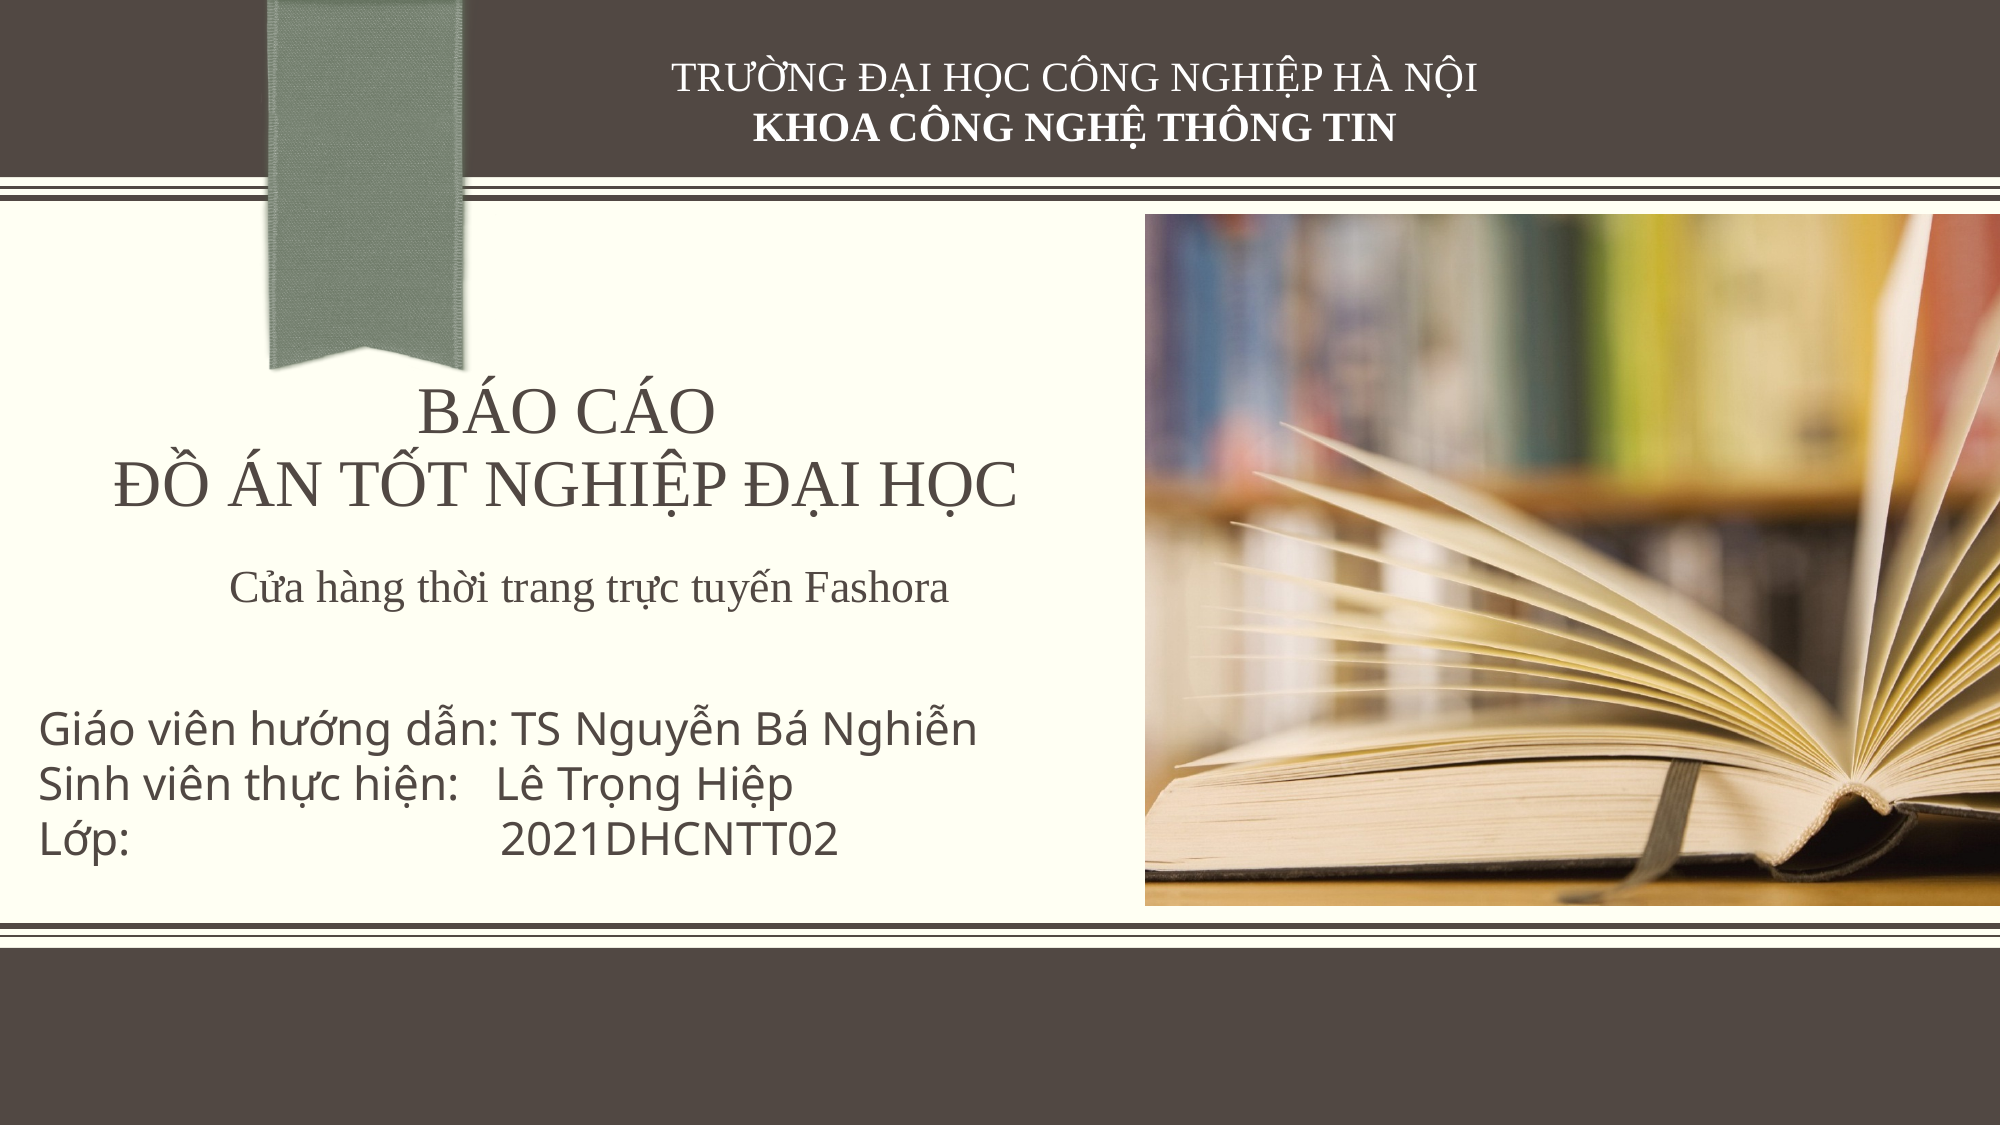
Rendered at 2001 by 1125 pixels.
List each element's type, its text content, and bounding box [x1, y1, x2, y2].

subtitle Cửa hàng thời trang trực tuyến Fashora [134, 555, 1046, 657]
text_box Giáo viên hướng dẫn: TS Nguyễn Bá Nghiễn Sinh viên thực hiện: Lê Trọng Hiệp Lớp: 2021DHCNTT02 [23, 692, 1127, 872]
title Báo Cáo ĐỒ ÁN TỐT NGHIỆP ĐẠI HỌC [26, 317, 1108, 580]
text_box TRƯỜNG ĐẠI HỌC CÔNG NGHIỆP HÀ NỘI KHOA CÔNG NGHỆ THÔNG TIN [506, 42, 1644, 158]
picture [1145, 214, 2000, 906]
